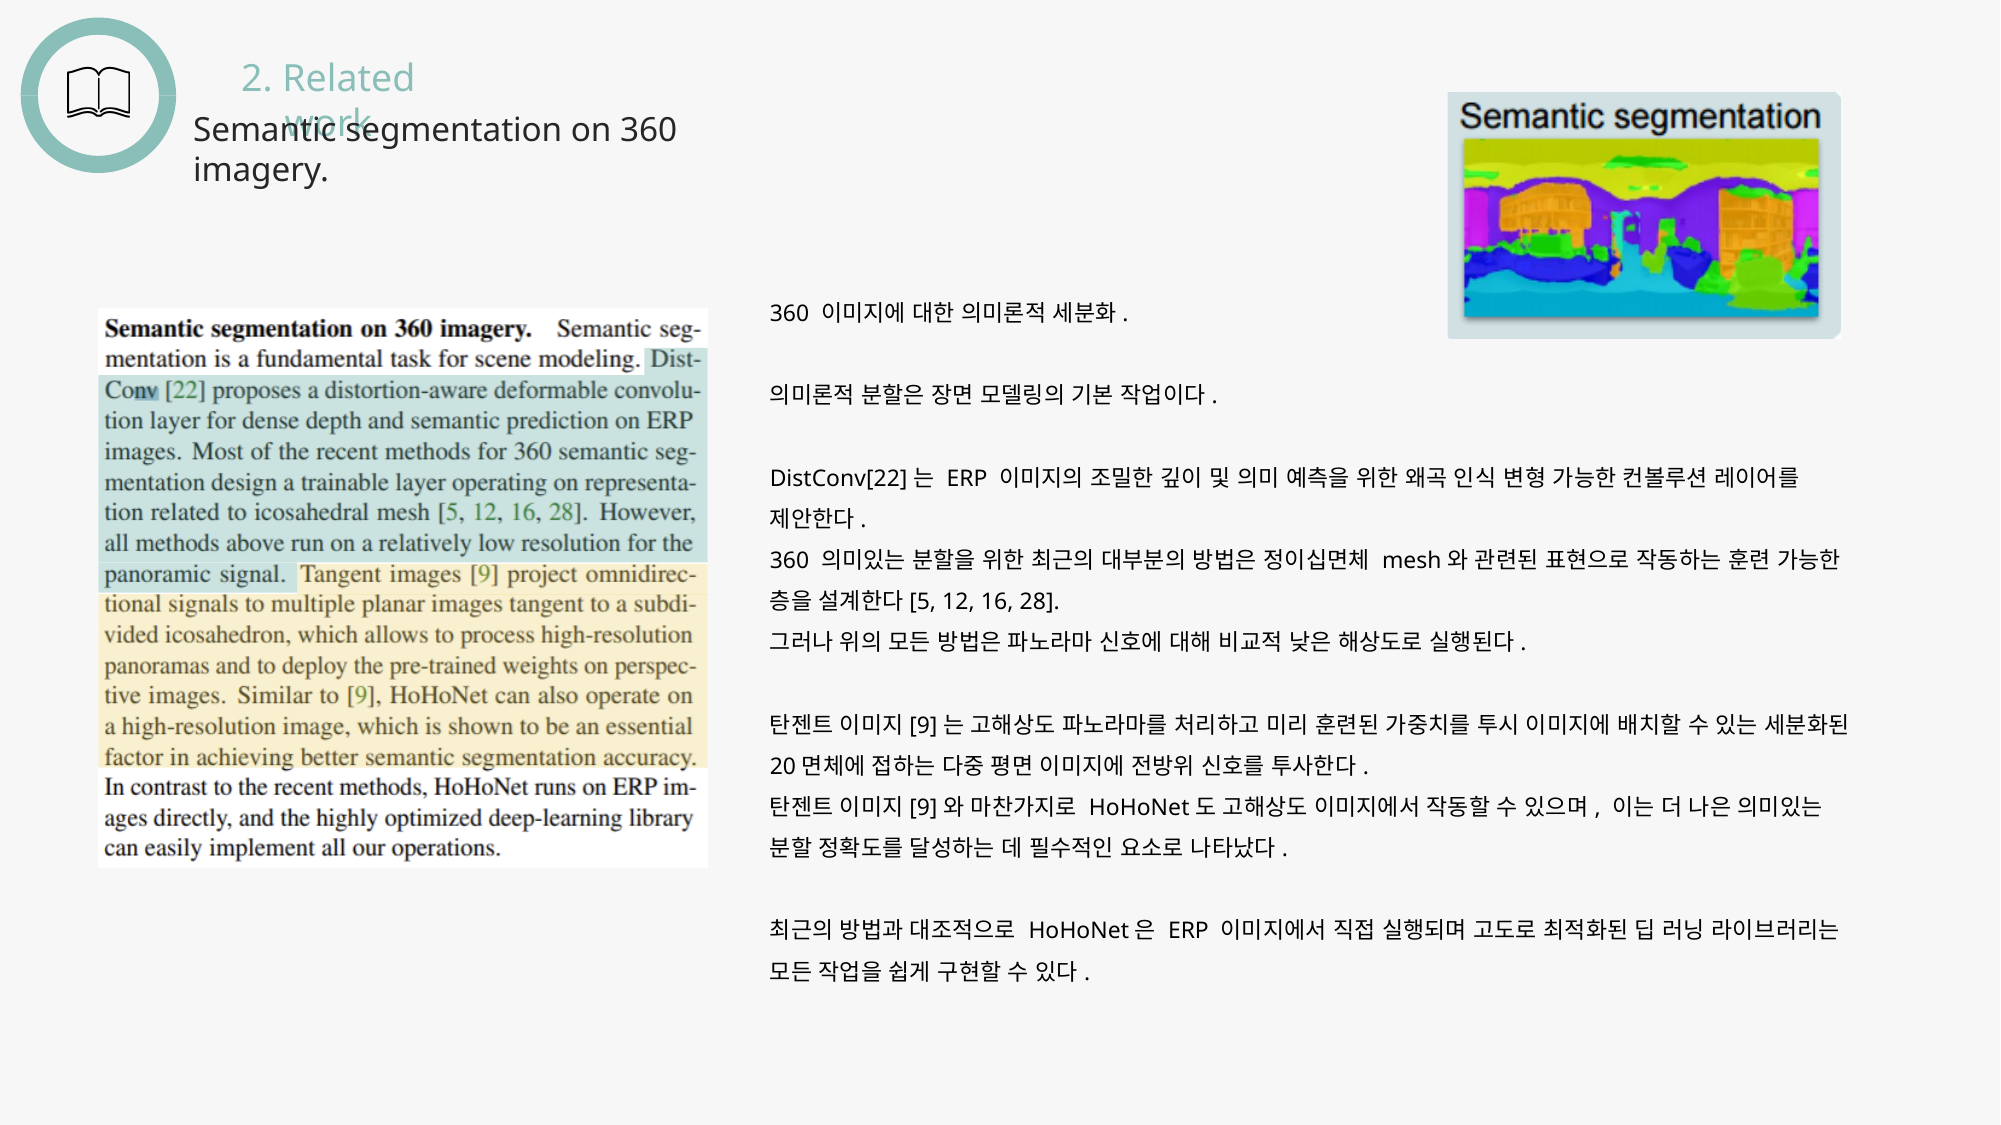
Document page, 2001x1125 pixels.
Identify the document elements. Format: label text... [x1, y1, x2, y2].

text_box 2. Related work [178, 46, 479, 100]
text_box [19, 96, 178, 175]
picture [1447, 92, 1841, 339]
text_box 360 이미지에 대한 의미론적 세분화. 의미론적 분할은 장면 모델링의 기본 작업이다. DistConv[22]는 ERP 이미지의 조밀한 깊이 및 의미 예측을 위한 왜곡 인식 변형 가능한 컨볼루션 레이어를 제안한다. 360 의미있는 분할을 위한 최근의 대부분의 방법은 정이십면체 mesh와 관련된 표현으로 작동하는 훈련 가능한 층을 설계한다[5, 12, 16, 28]. 그러나 위의 모든 방법은 파노라마 신호에 대해 비교적 낮은 해상도로 실행된다. 탄젠트 이미지[9]는 고해상도 파노라마를 처리하고 미리 훈련된 가중치를 투시 이미지에 배치할 수 있는 세분화된 20면체에 접하는 다중 평면 이미지에 전방위 신호를 투사한다. 탄젠트 이미지[9]와 마찬가지로 HoHoNet도 고해상도 이미지에서 작동할 수 있으며, 이는 더 나은 의미있는 분할 정확도를 달성하는 데 필수적인 요소로 나타났다. 최근의 방법과 대조적으로 HoHoNet은 ERP 이미지에서 직접 실행되며 고도로 최적화된 딥 러닝 라이브러리는 모든 작업을 쉽게 구현할 수 있다. [755, 277, 1877, 992]
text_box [98, 308, 708, 868]
text_box [19, 16, 178, 97]
text_box Semantic segmentation on 360 imagery. [178, 100, 823, 196]
picture [67, 61, 130, 123]
